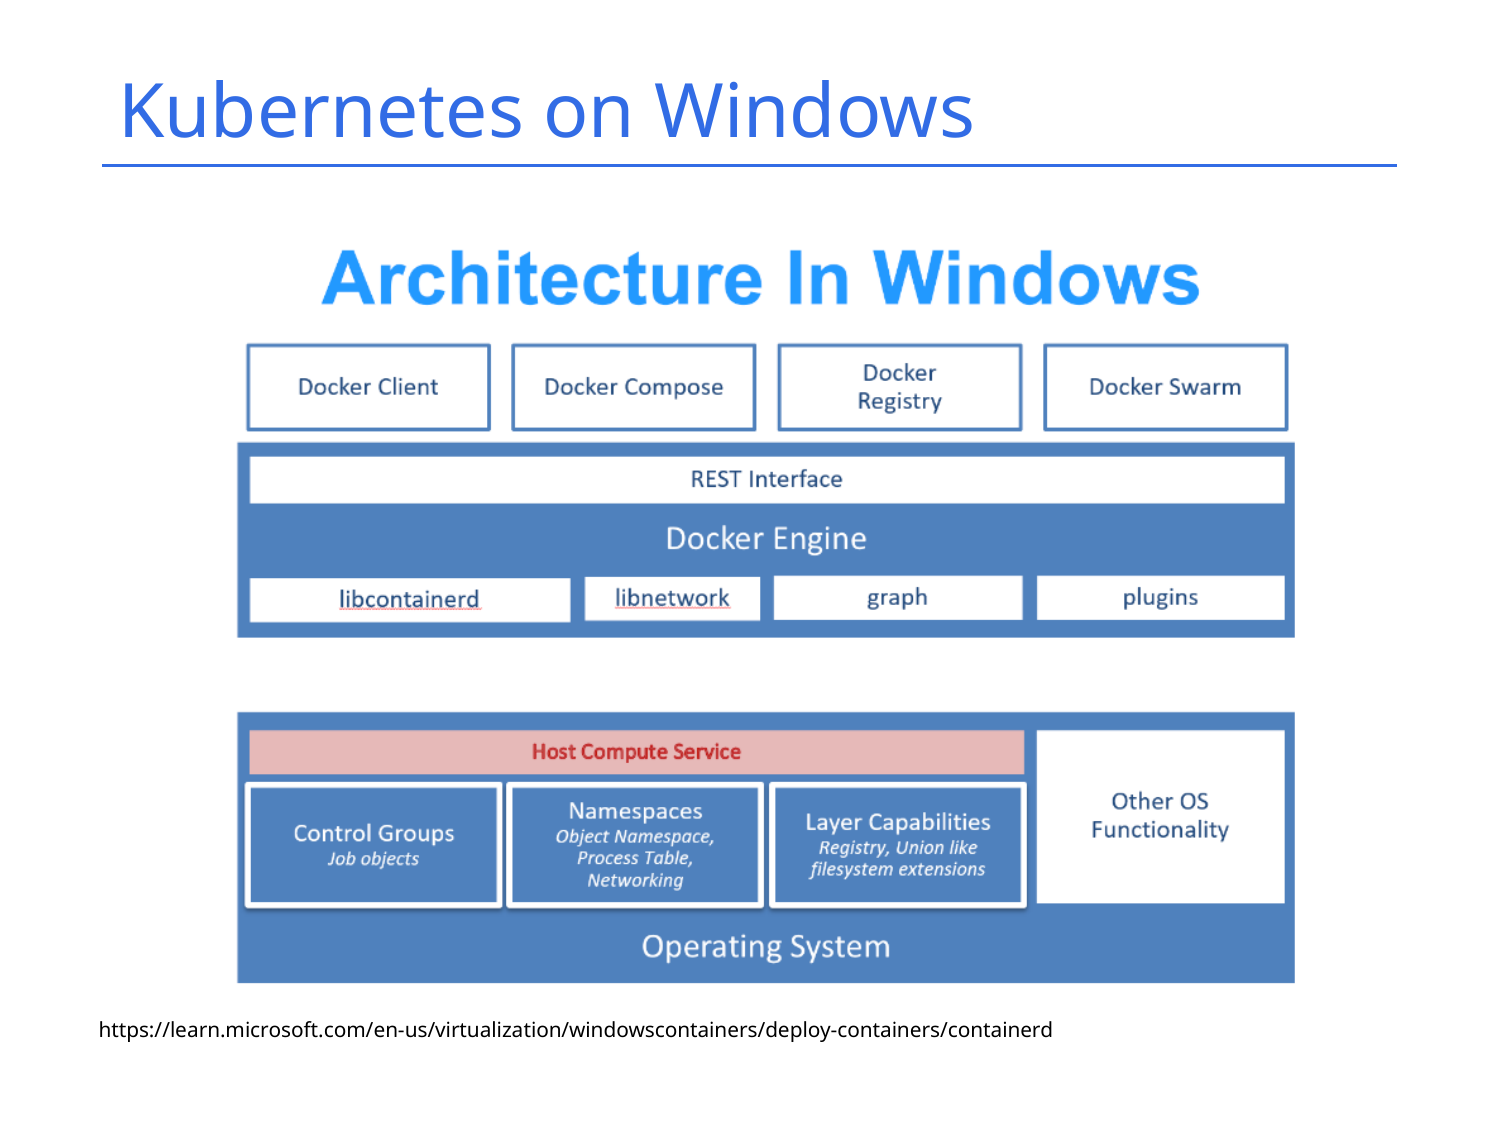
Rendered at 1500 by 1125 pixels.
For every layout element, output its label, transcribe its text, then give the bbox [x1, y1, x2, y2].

title Kubernetes on Windows [103, 59, 1397, 166]
text_box https://learn.microsoft.com/en-us/virtualization/windowscontainers/deploy-containers/containerd [83, 1009, 1361, 1050]
picture [231, 243, 1301, 988]
